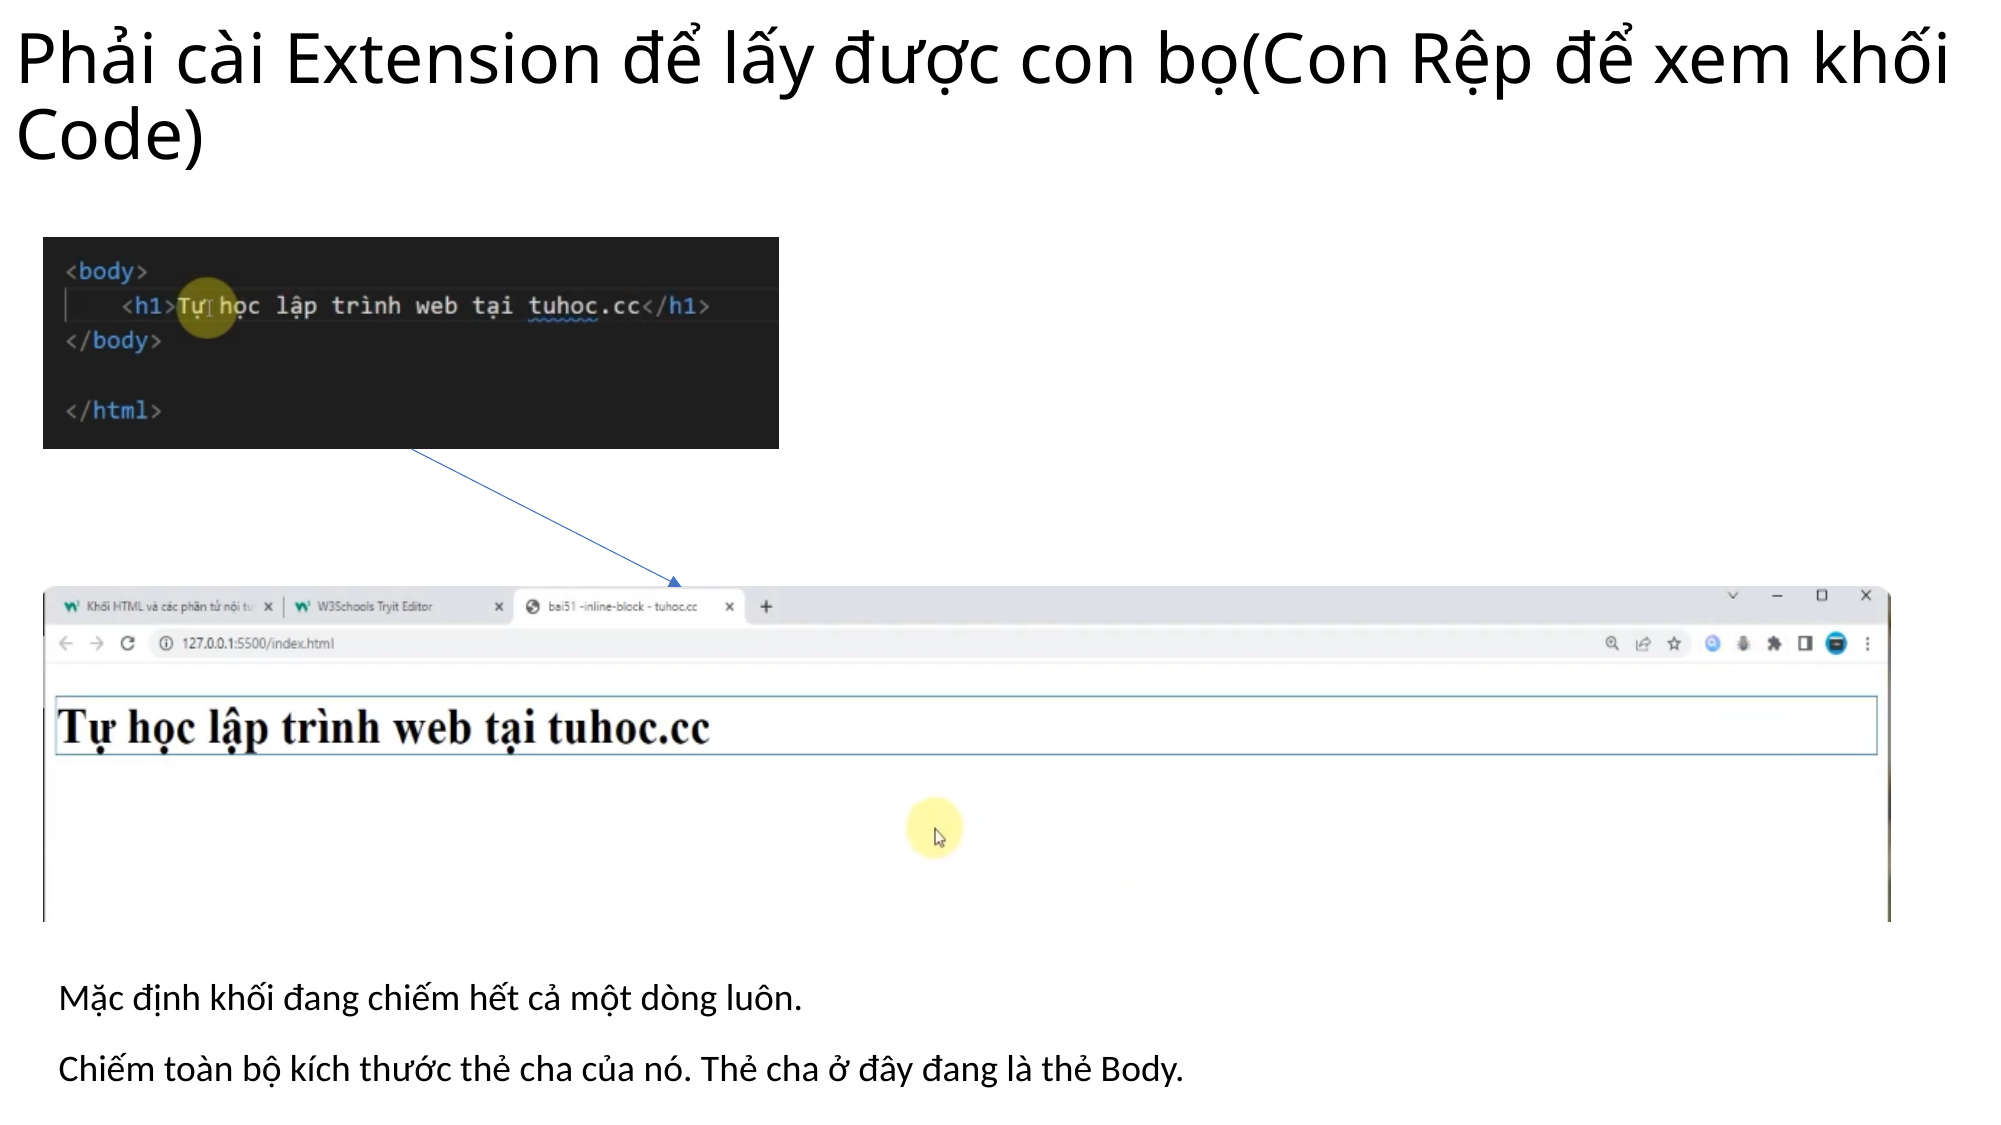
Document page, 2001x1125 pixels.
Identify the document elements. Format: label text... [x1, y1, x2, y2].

text_box Mặc định khối đang chiếm hết cả một dòng luôn. [43, 965, 1891, 1026]
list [43, 237, 779, 449]
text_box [410, 448, 682, 587]
title Phải cài Extension để lấy được con bọ(Con Rệp để xem khối Code) [0, 15, 2000, 182]
picture [43, 586, 1891, 922]
text_box Chiếm toàn bộ kích thước thẻ cha của nó. Thẻ cha ở đây đang là thẻ Body. [43, 1036, 1704, 1097]
